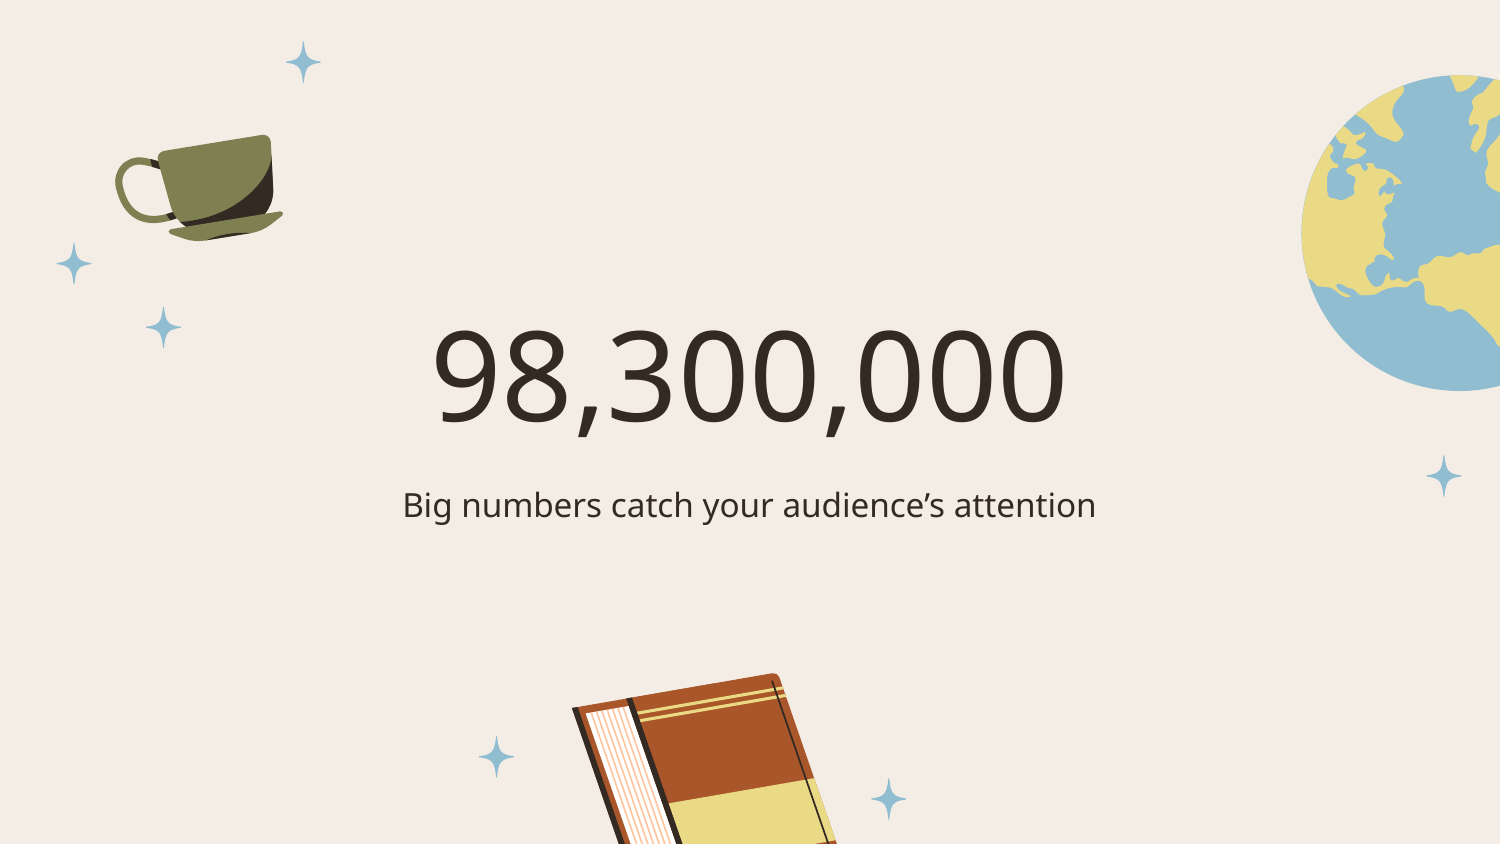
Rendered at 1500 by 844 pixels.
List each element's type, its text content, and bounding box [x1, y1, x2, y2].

title 98,300,000 [284, 279, 1216, 462]
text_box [110, 133, 286, 349]
subtitle Big numbers catch your audience’s attention [284, 462, 1216, 534]
